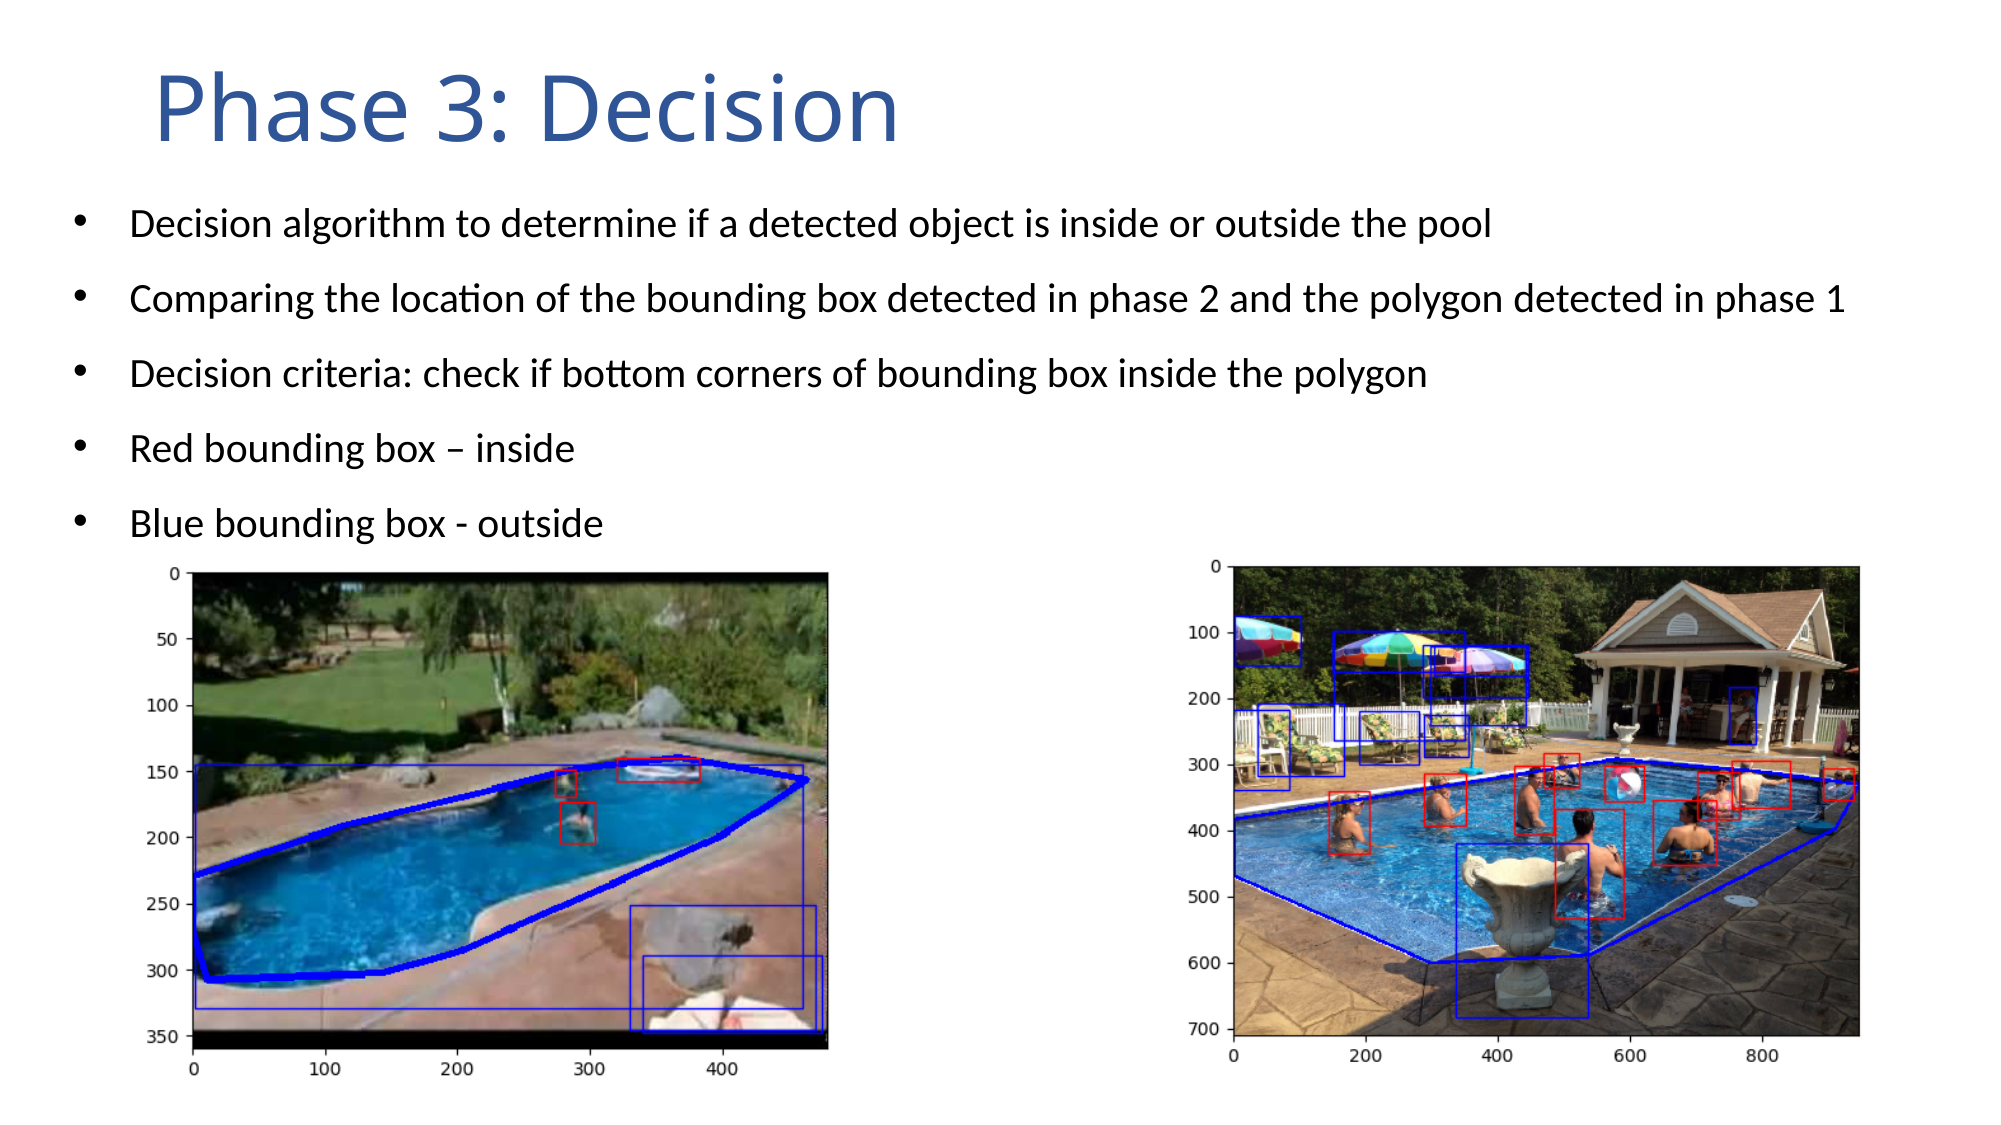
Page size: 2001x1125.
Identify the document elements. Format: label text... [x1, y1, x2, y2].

picture [1161, 546, 1888, 1076]
text_box Decision algorithm to determine if a detected object is inside or outside the pool Comparing the location of the bounding box detected in phase 2 and the polygon detected in phase 1 Decision criteria: check if bottom corners of bounding box inside the polygon Red bounding box – inside Blue bounding box - outside [58, 163, 1942, 553]
title Phase 3: Decision [137, 49, 1863, 163]
picture [137, 557, 844, 1087]
